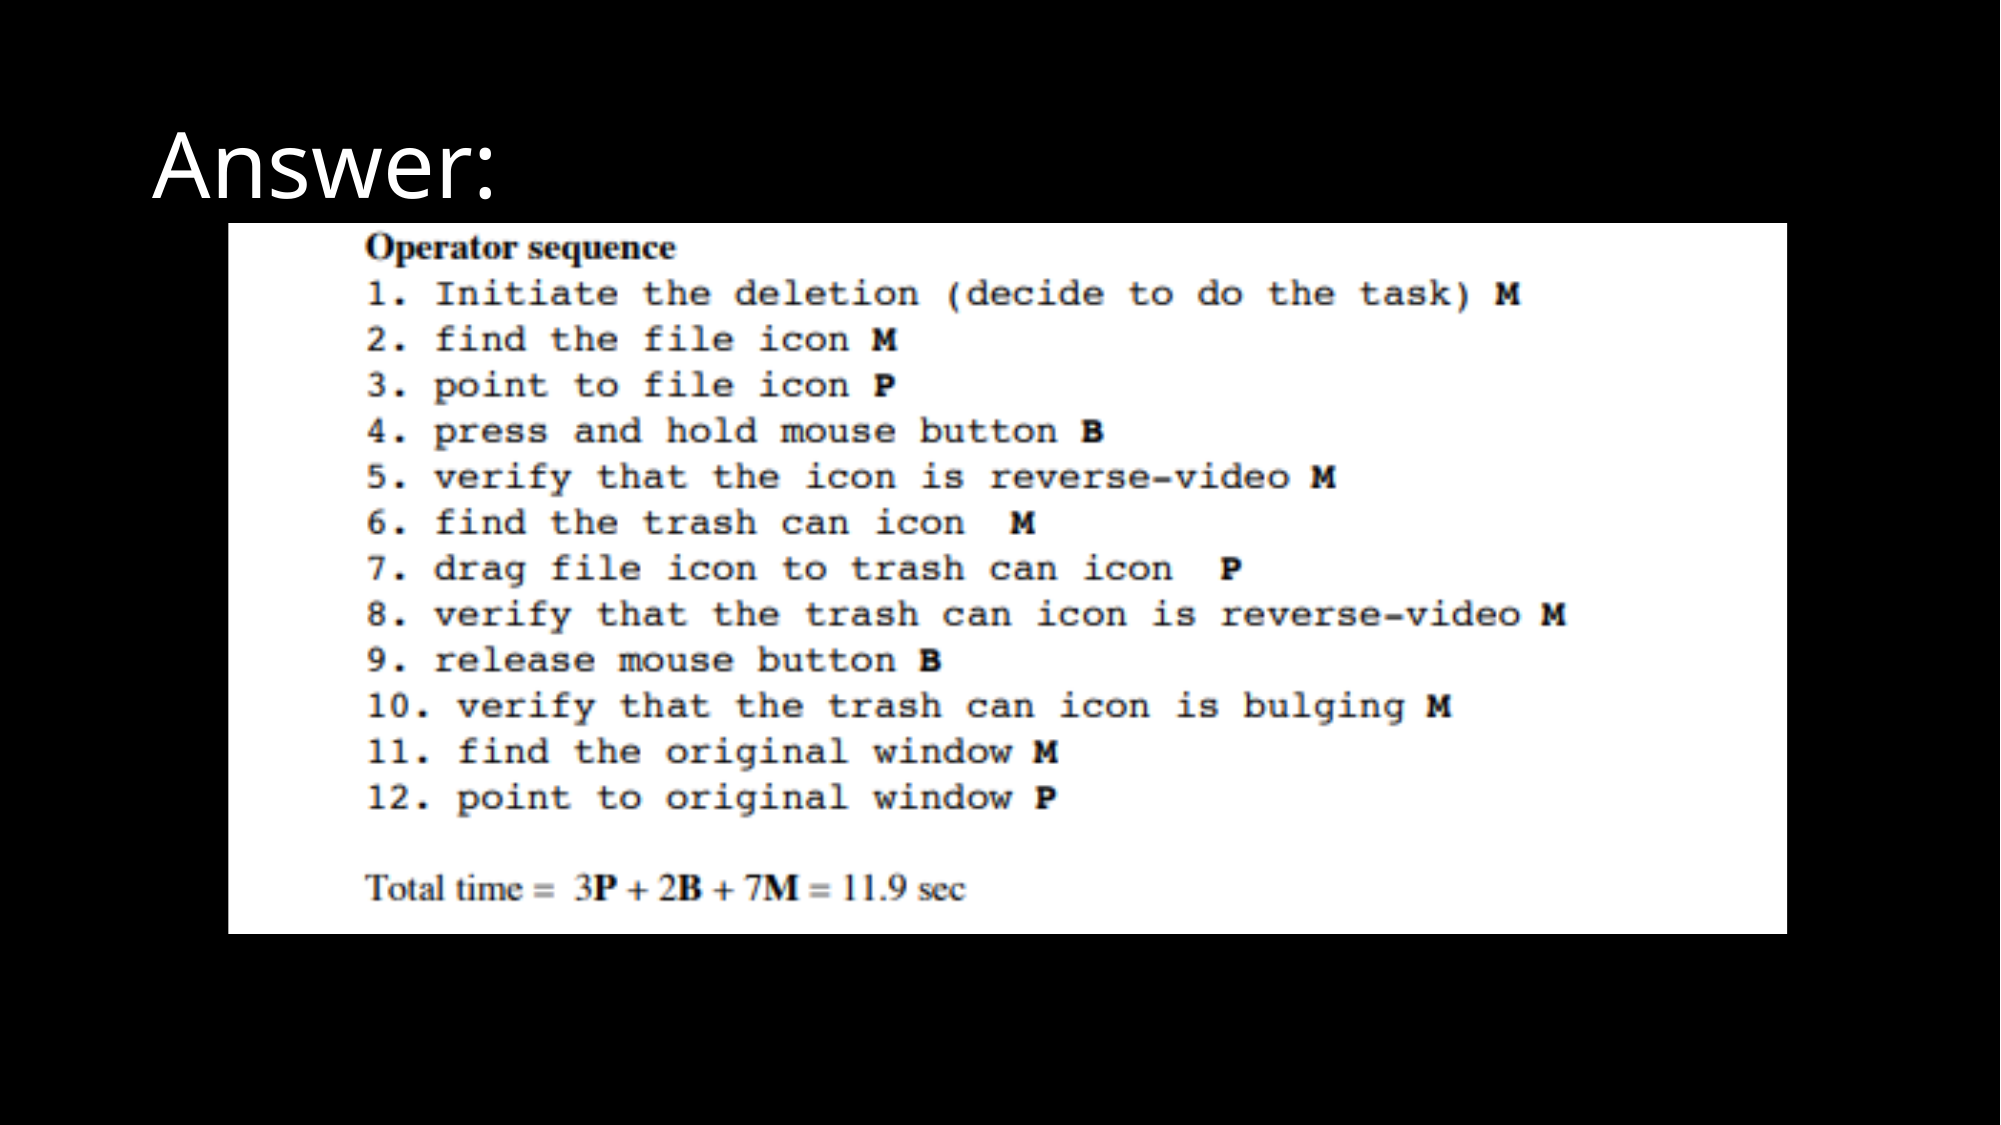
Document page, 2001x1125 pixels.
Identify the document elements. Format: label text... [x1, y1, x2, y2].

title Answer: [137, 59, 1863, 278]
picture [228, 223, 1788, 934]
